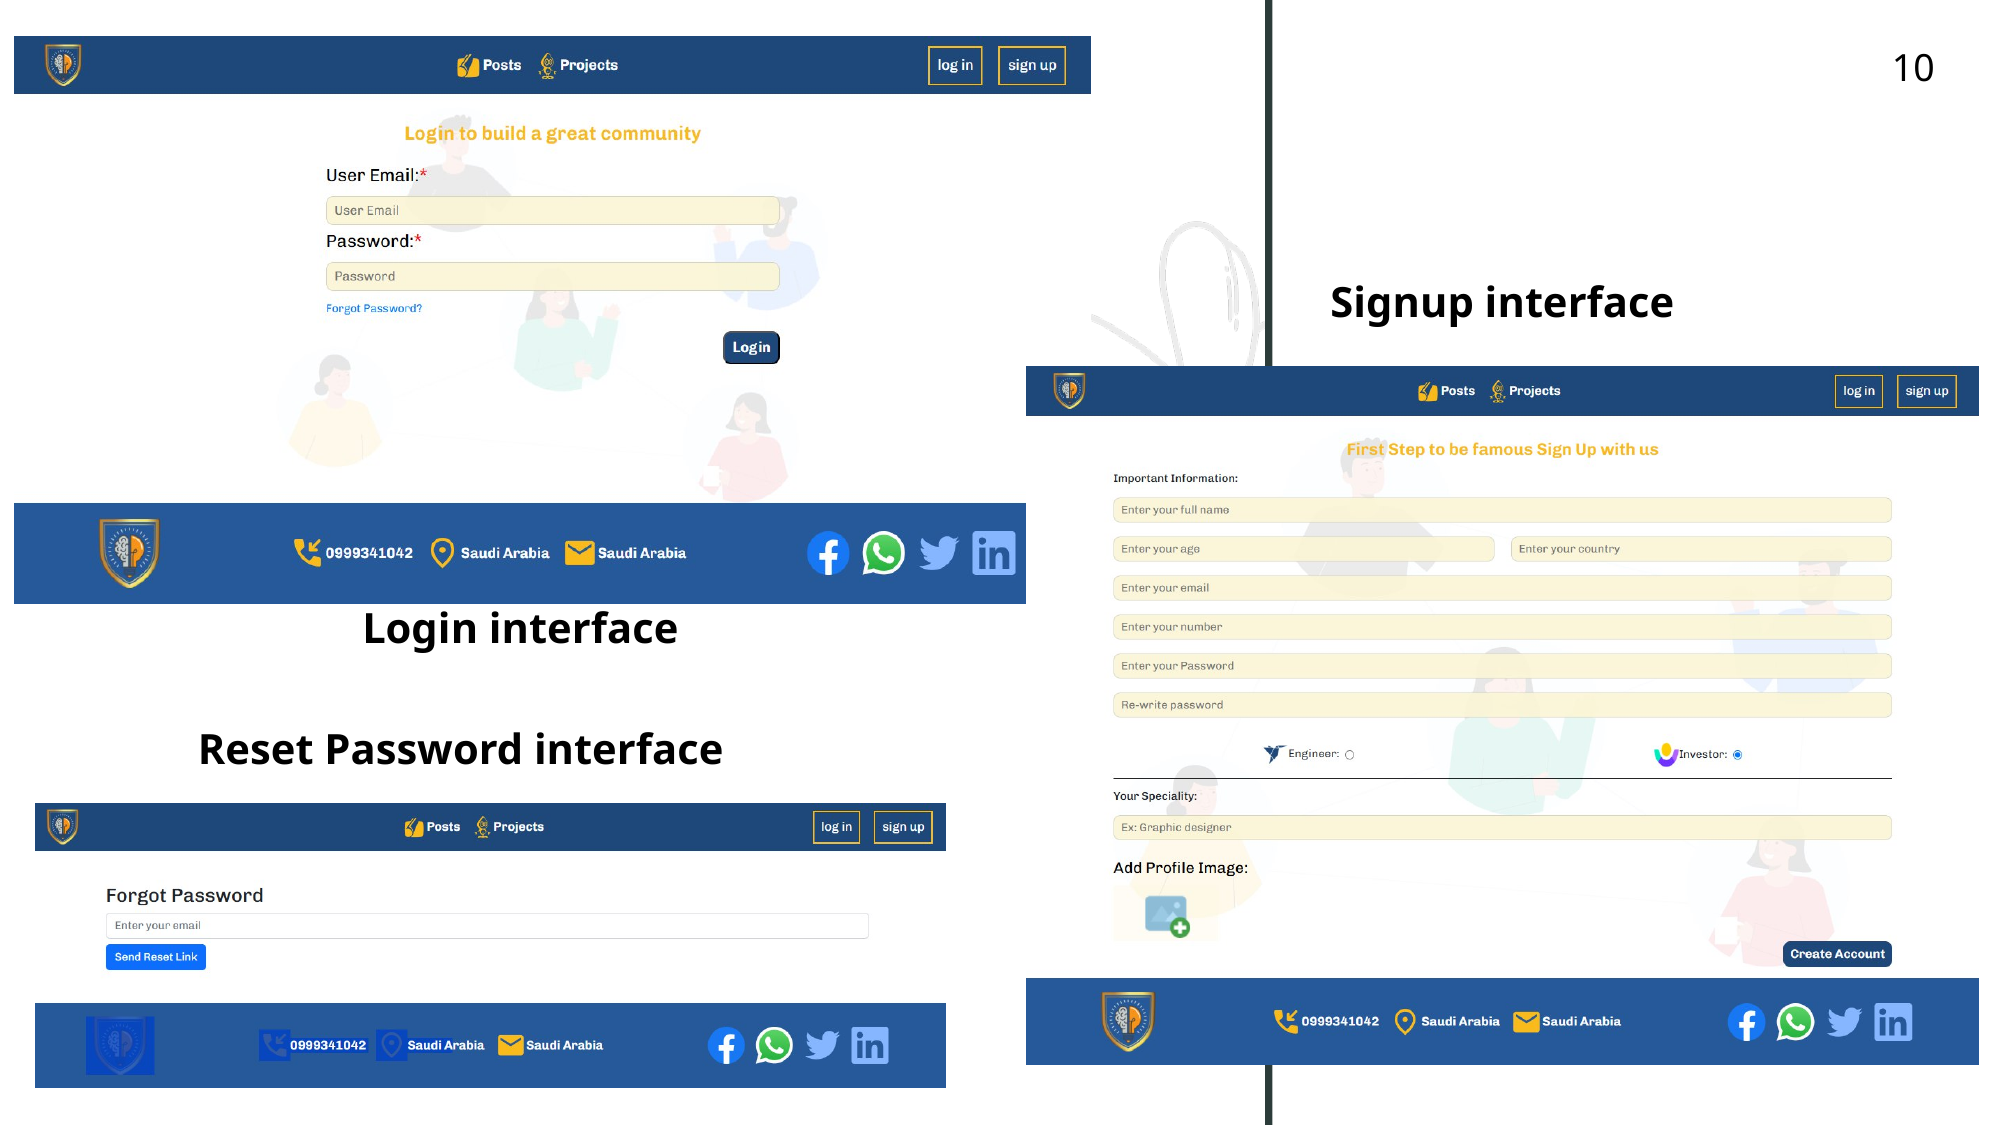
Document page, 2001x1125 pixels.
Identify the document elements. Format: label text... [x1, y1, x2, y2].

picture [35, 803, 946, 1089]
picture [14, 36, 1979, 1065]
text_box 10 [1820, 36, 1950, 97]
text_box Reset Password interface [183, 715, 739, 781]
text_box Signup interface [1315, 268, 1690, 334]
text_box Login interface [347, 604, 694, 660]
